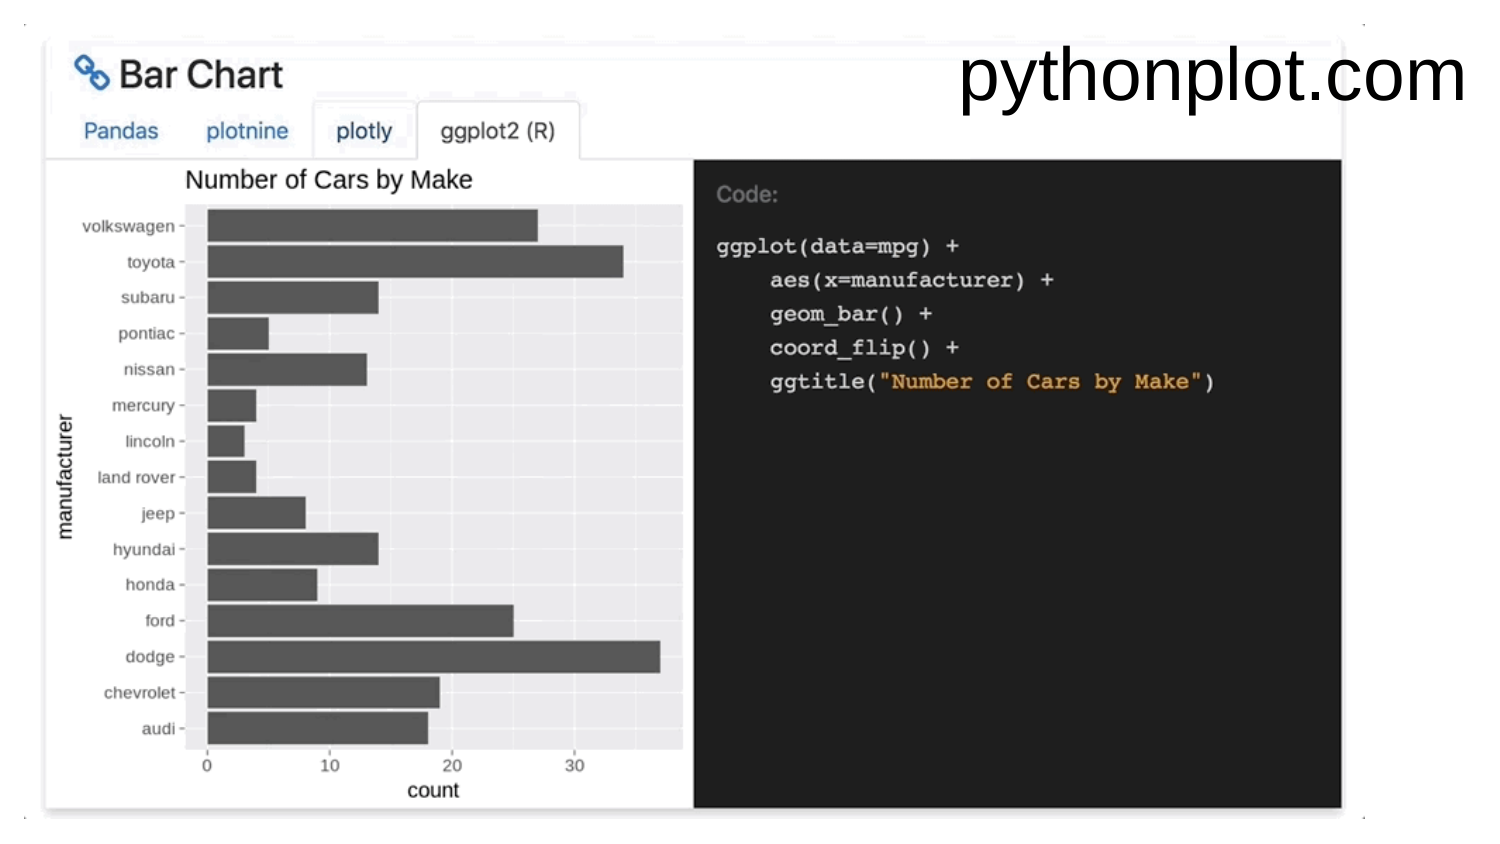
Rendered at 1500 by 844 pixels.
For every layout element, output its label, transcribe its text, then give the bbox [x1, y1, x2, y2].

picture [24, 24, 1365, 819]
text_box pythonplot.com [943, 10, 1490, 88]
